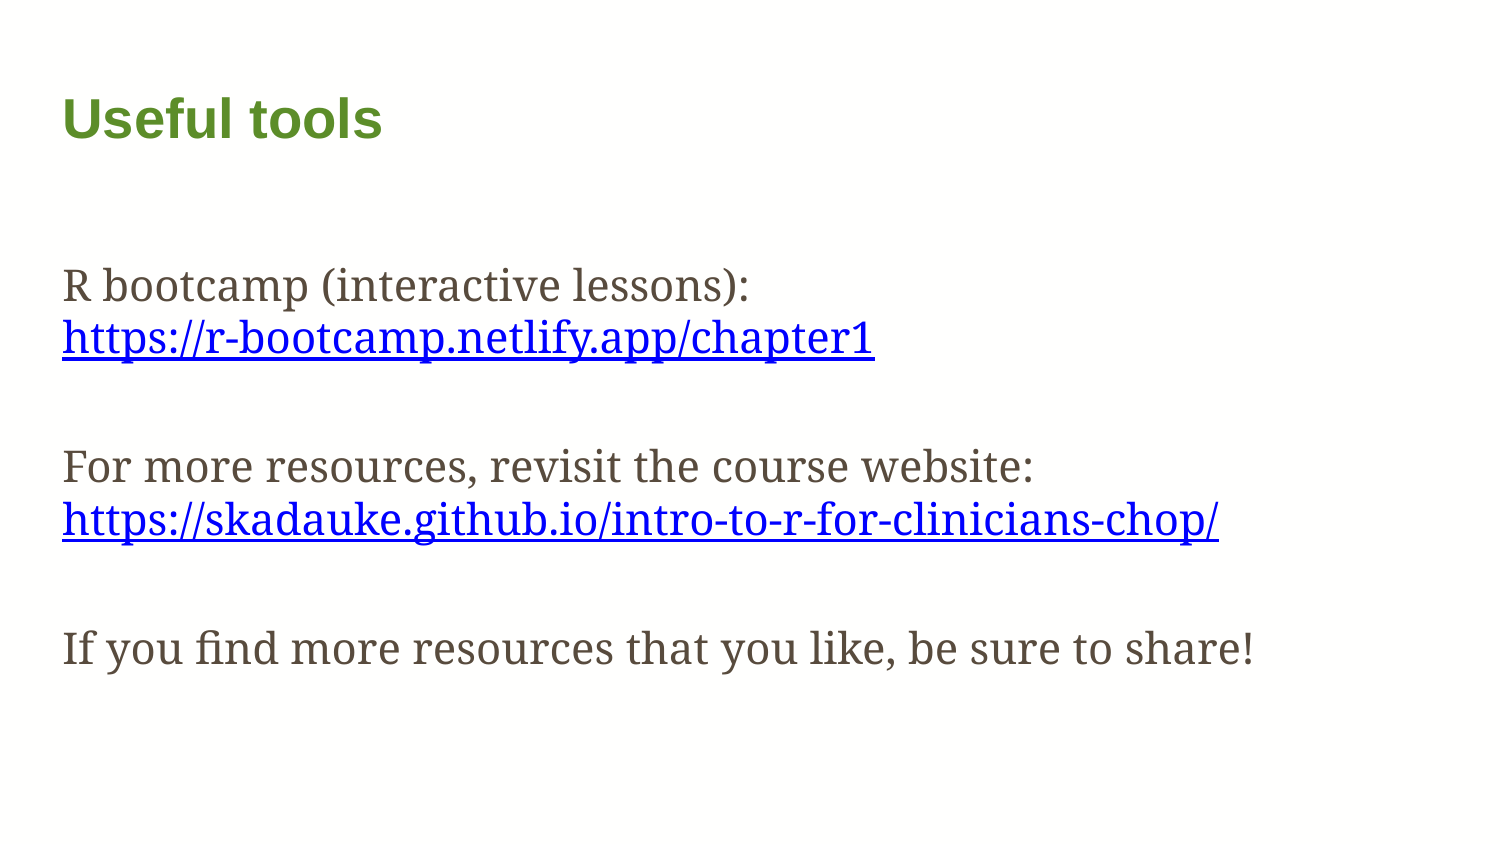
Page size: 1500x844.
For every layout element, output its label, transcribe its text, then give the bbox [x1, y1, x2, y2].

list R bootcamp (interactive lessons): https://r-bootcamp.netlify.app/chapter1 For more resources, revisit the course website: https://skadauke.github.io/intro-to-r-for-clinicians-chop/ If you find more resources that you like, be sure to share! [51, 189, 1449, 750]
title Useful tools [51, 72, 1449, 167]
